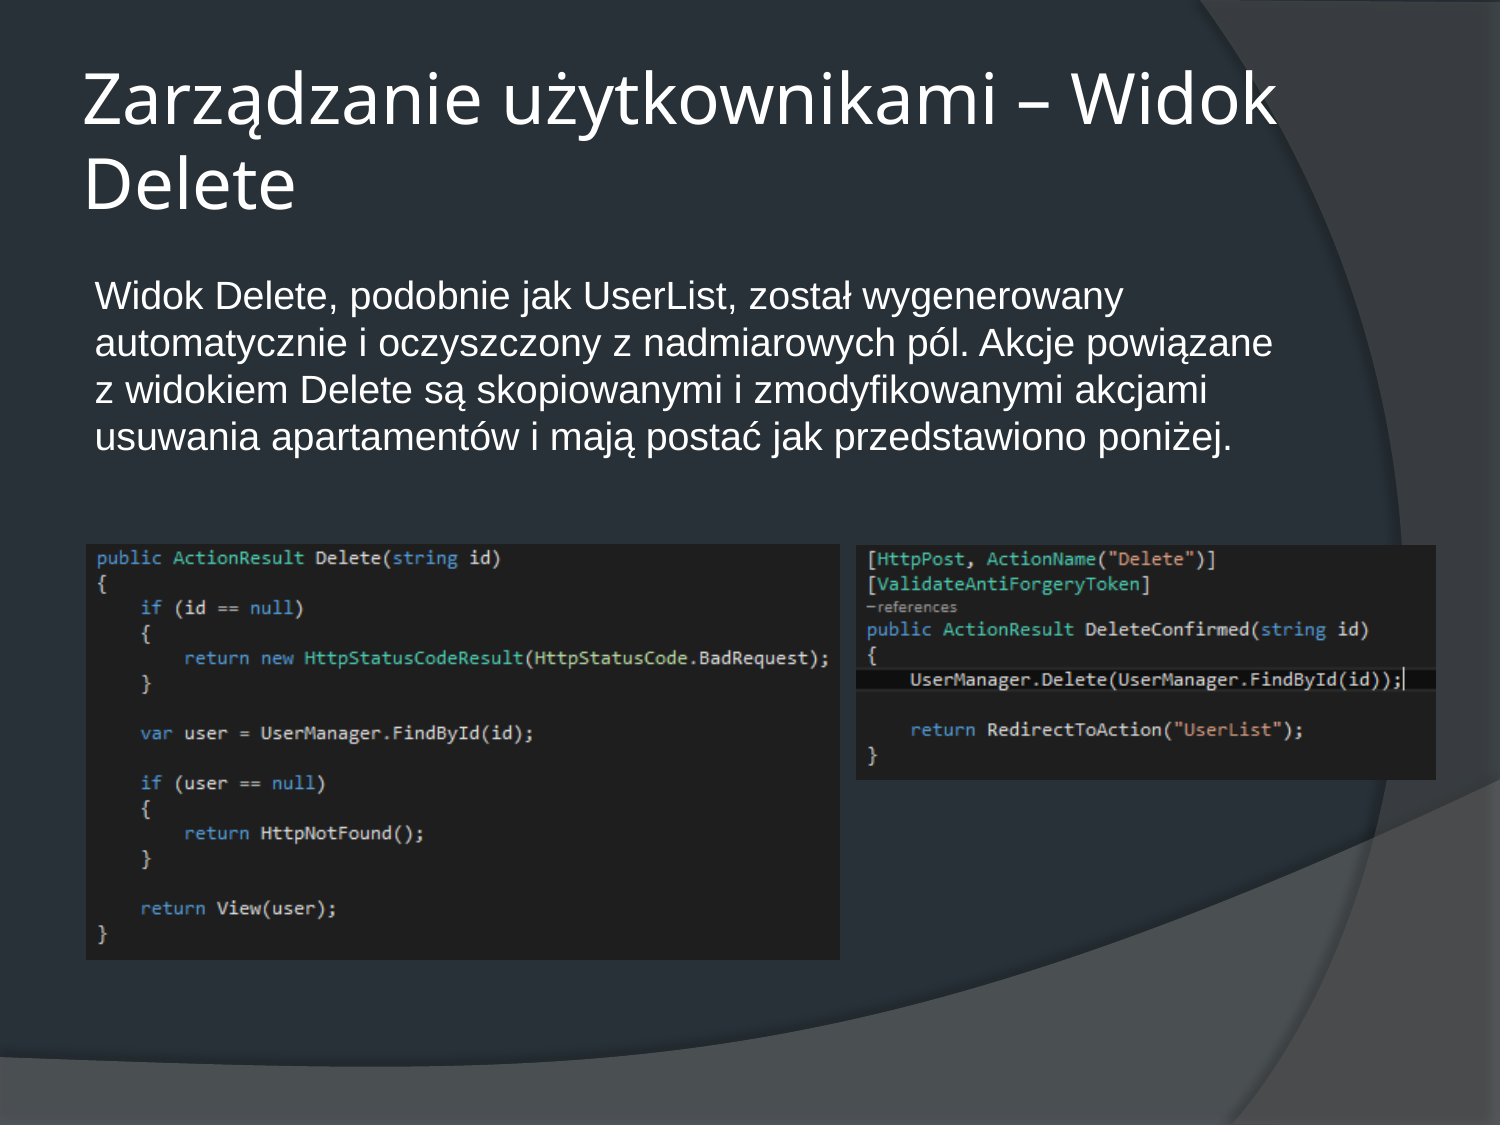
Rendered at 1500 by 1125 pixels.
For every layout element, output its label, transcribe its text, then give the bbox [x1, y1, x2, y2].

list Widok Delete, podobnie jak UserList, został wygenerowany automatycznie i oczyszczony z nadmiarowych pól. Akcje powiązane z widokiem Delete są skopiowanymi i zmodyfikowanymi akcjami usuwania apartamentów i mają postać jak przedstawiono poniżej. [75, 262, 1300, 516]
picture [855, 544, 1437, 780]
title Zarządzanie użytkownikami – Widok Delete [75, 45, 1300, 233]
picture [86, 543, 841, 960]
